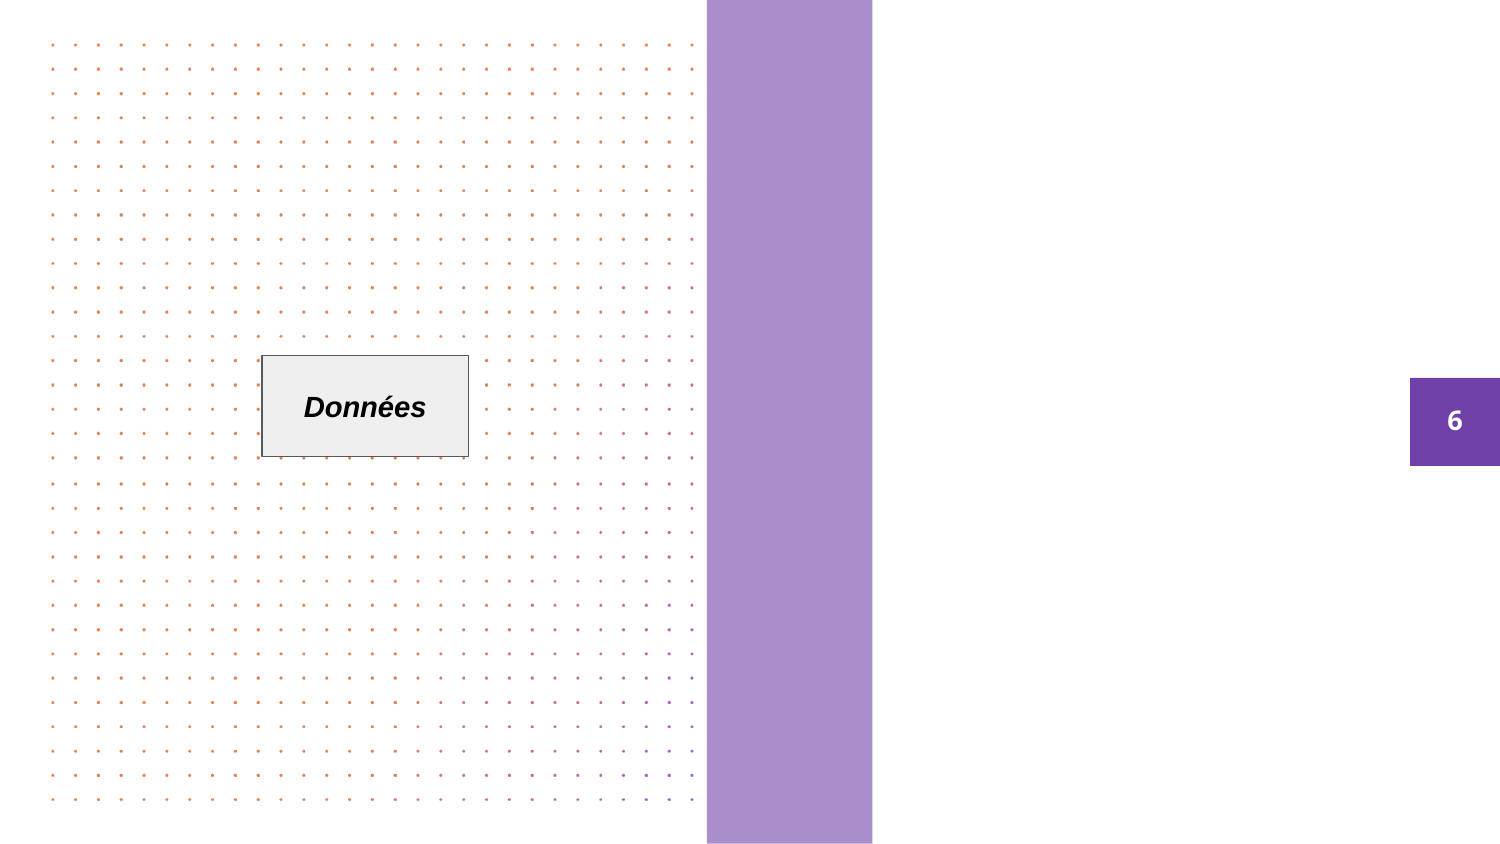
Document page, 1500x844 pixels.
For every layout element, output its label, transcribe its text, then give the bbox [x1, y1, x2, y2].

text_box Données [261, 355, 469, 457]
slide_number 6 [1410, 377, 1500, 466]
picture [51, 43, 706, 801]
